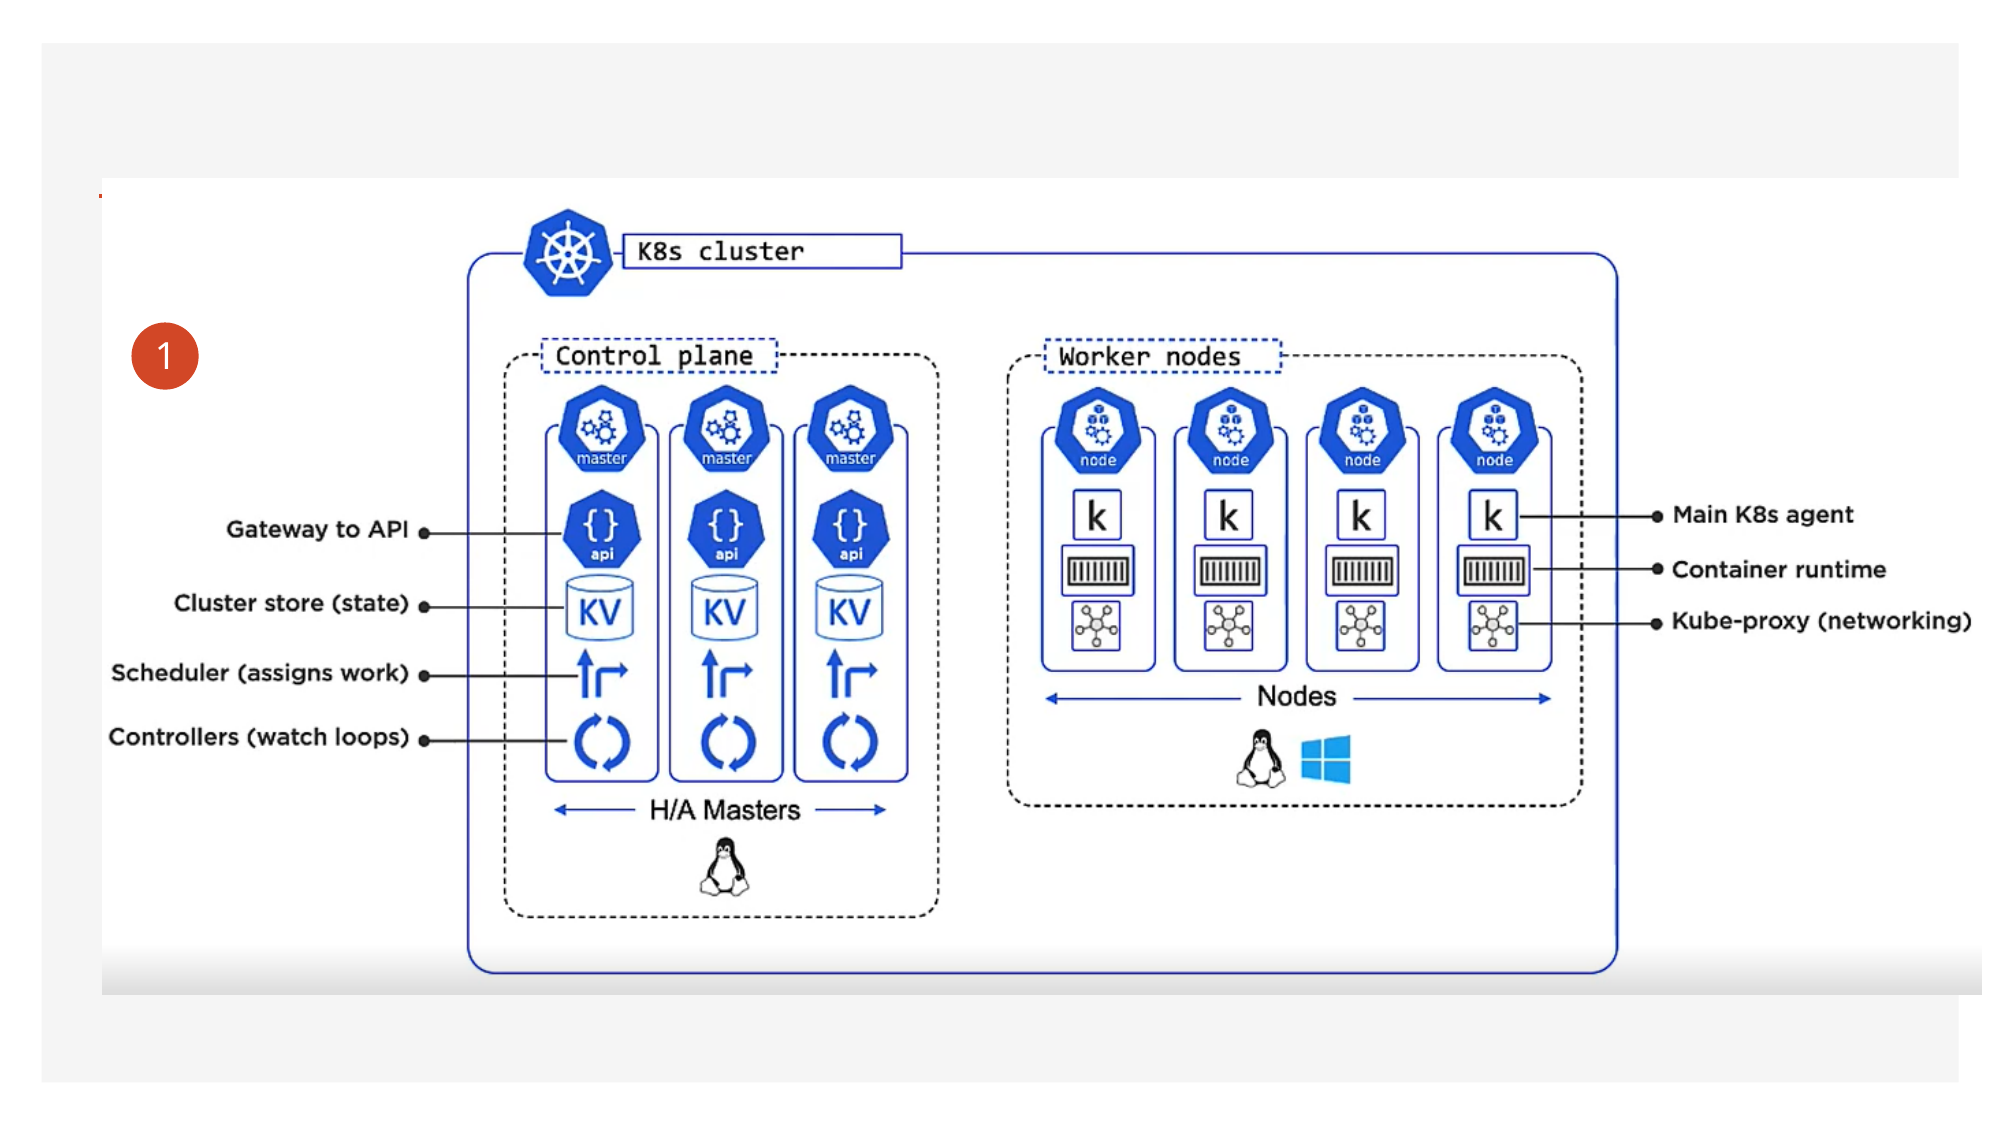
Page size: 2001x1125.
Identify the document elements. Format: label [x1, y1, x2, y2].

text_box [119, 322, 212, 390]
list [102, 178, 1982, 995]
